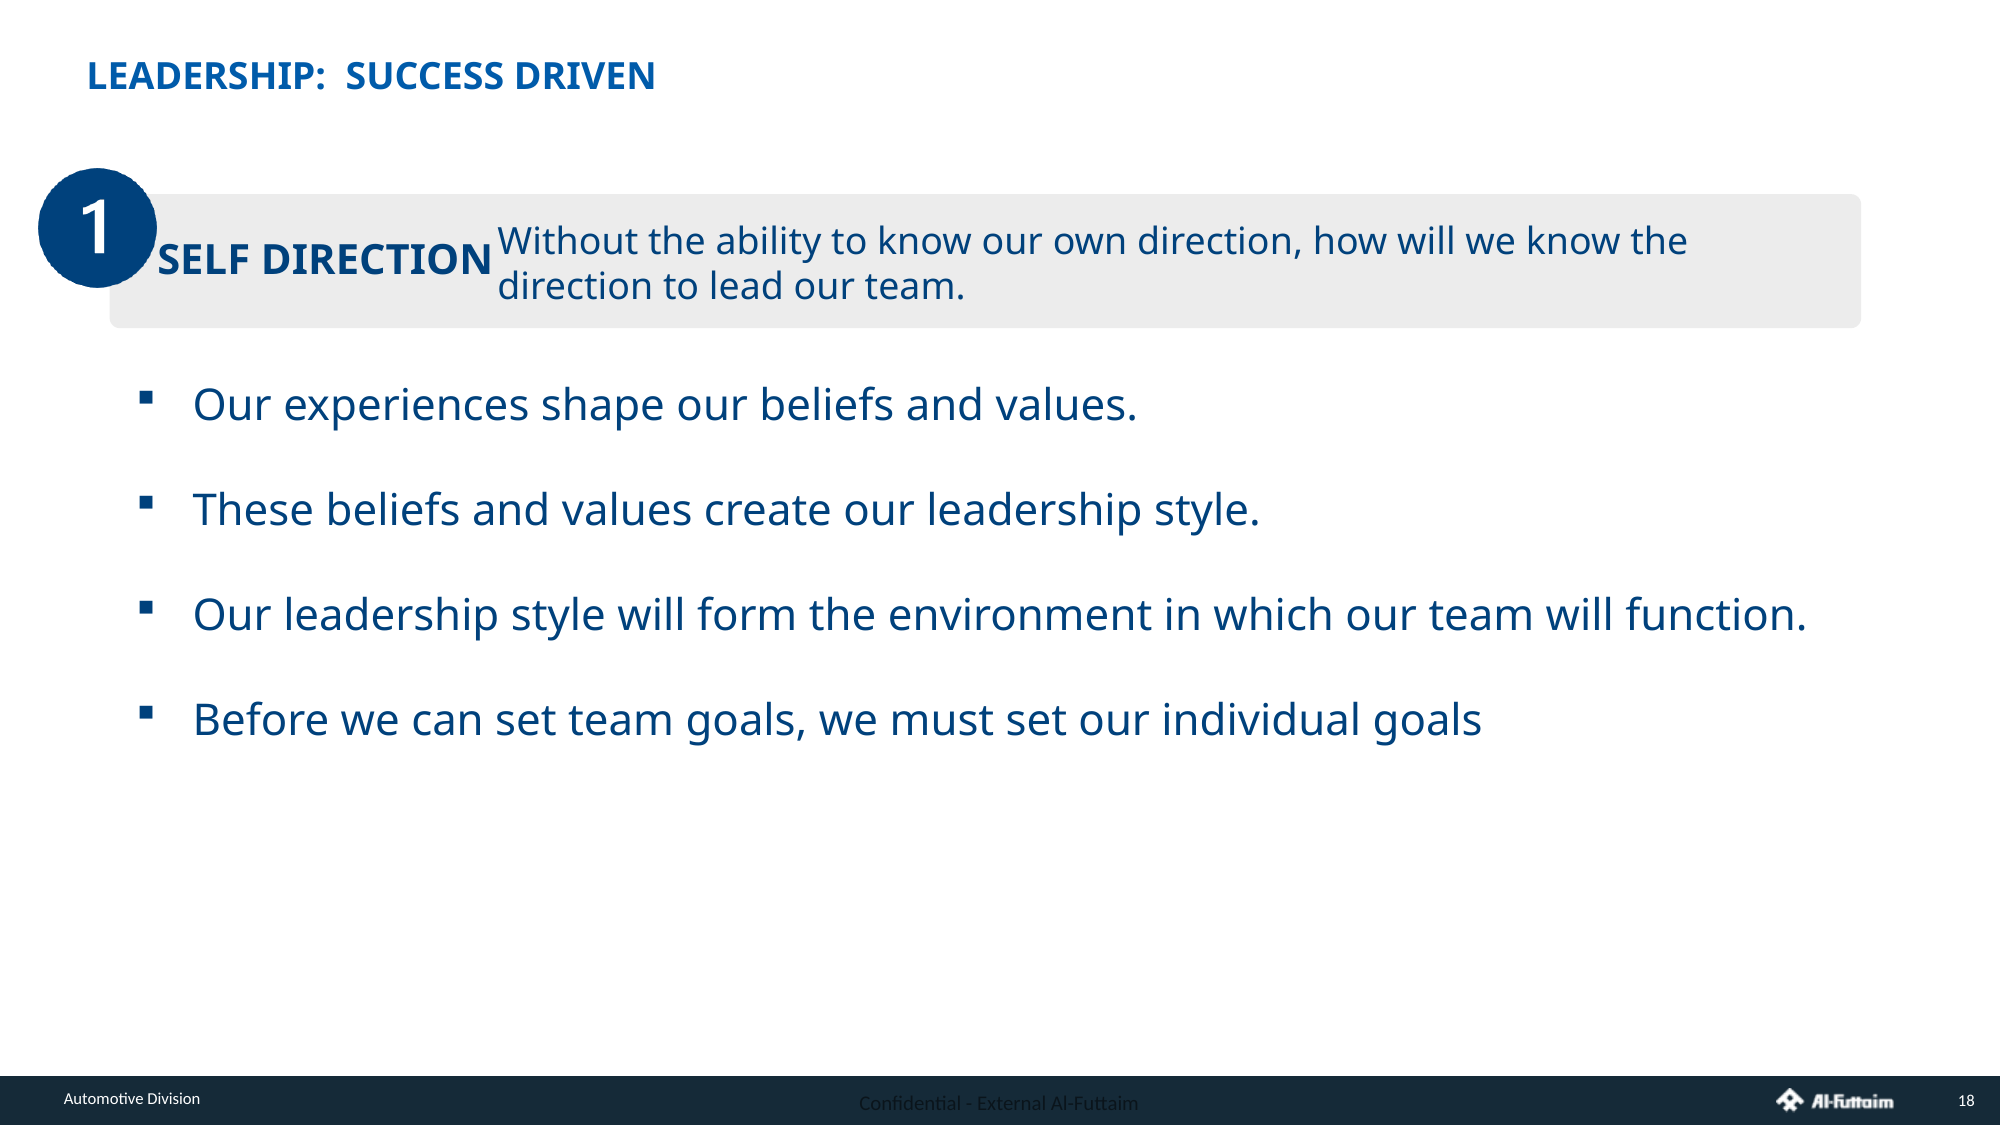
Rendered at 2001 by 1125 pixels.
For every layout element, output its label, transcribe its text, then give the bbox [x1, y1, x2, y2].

text_box Our experiences shape our beliefs and values. These beliefs and values create our leadership style. Our leadership style will form the environment in which our team will function. Before we can set team goals, we must set our individual goals [121, 369, 1908, 837]
text_box LEADERSHIP: SUCCESS DRIVEN [86, 51, 1873, 97]
picture [21, 152, 172, 303]
text_box [108, 193, 1863, 330]
text_box SELF DIRECTION [172, 227, 530, 288]
text_box Without the ability to know our own direction, how will we know the direction to lead our team. [482, 205, 1771, 318]
